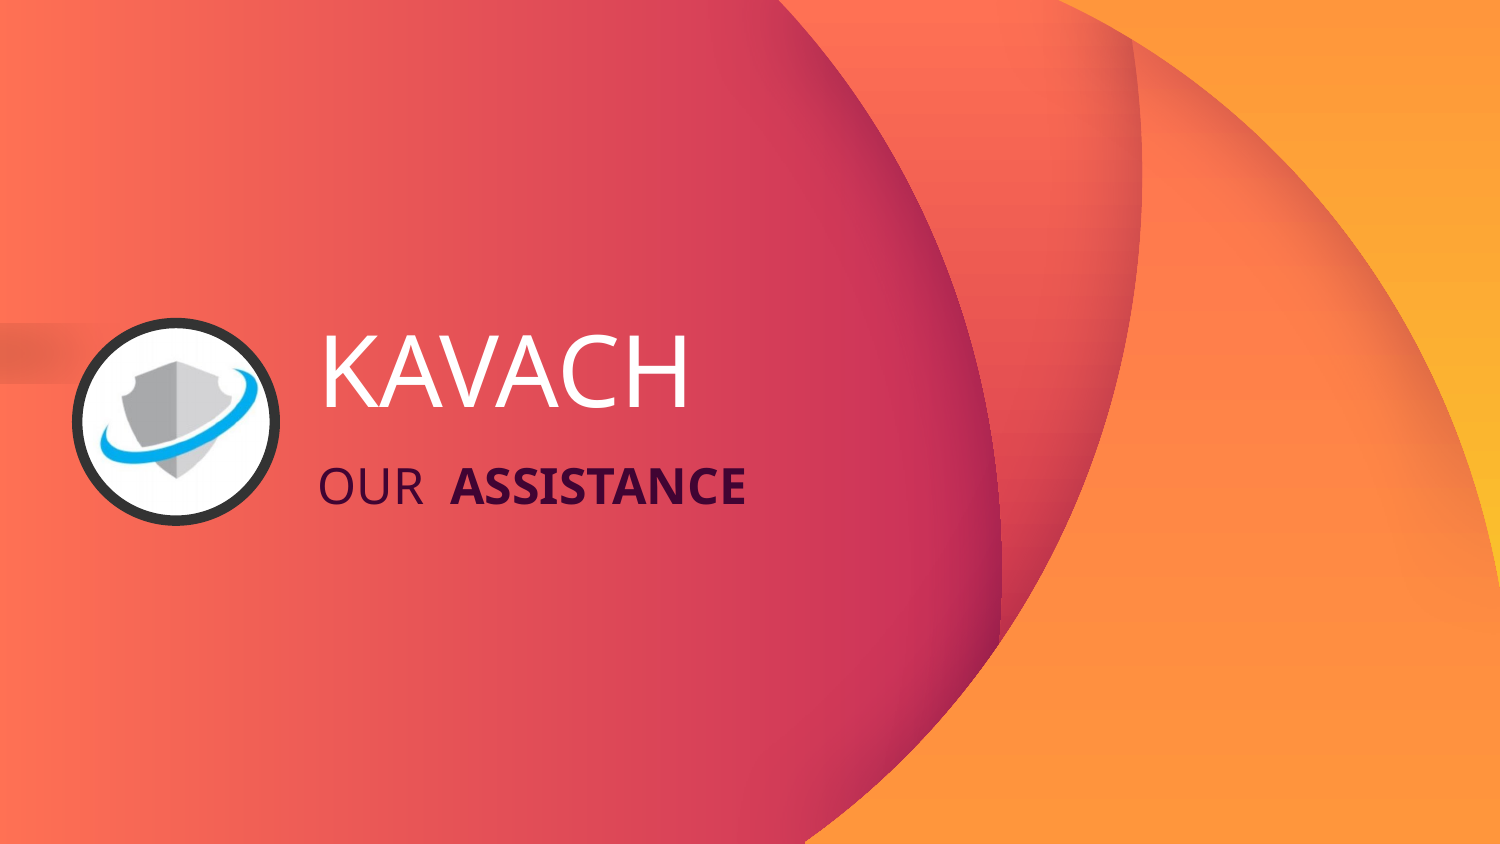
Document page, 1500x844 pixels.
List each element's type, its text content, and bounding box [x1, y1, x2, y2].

picture [76, 322, 275, 521]
title KAVACH [317, 325, 1145, 430]
